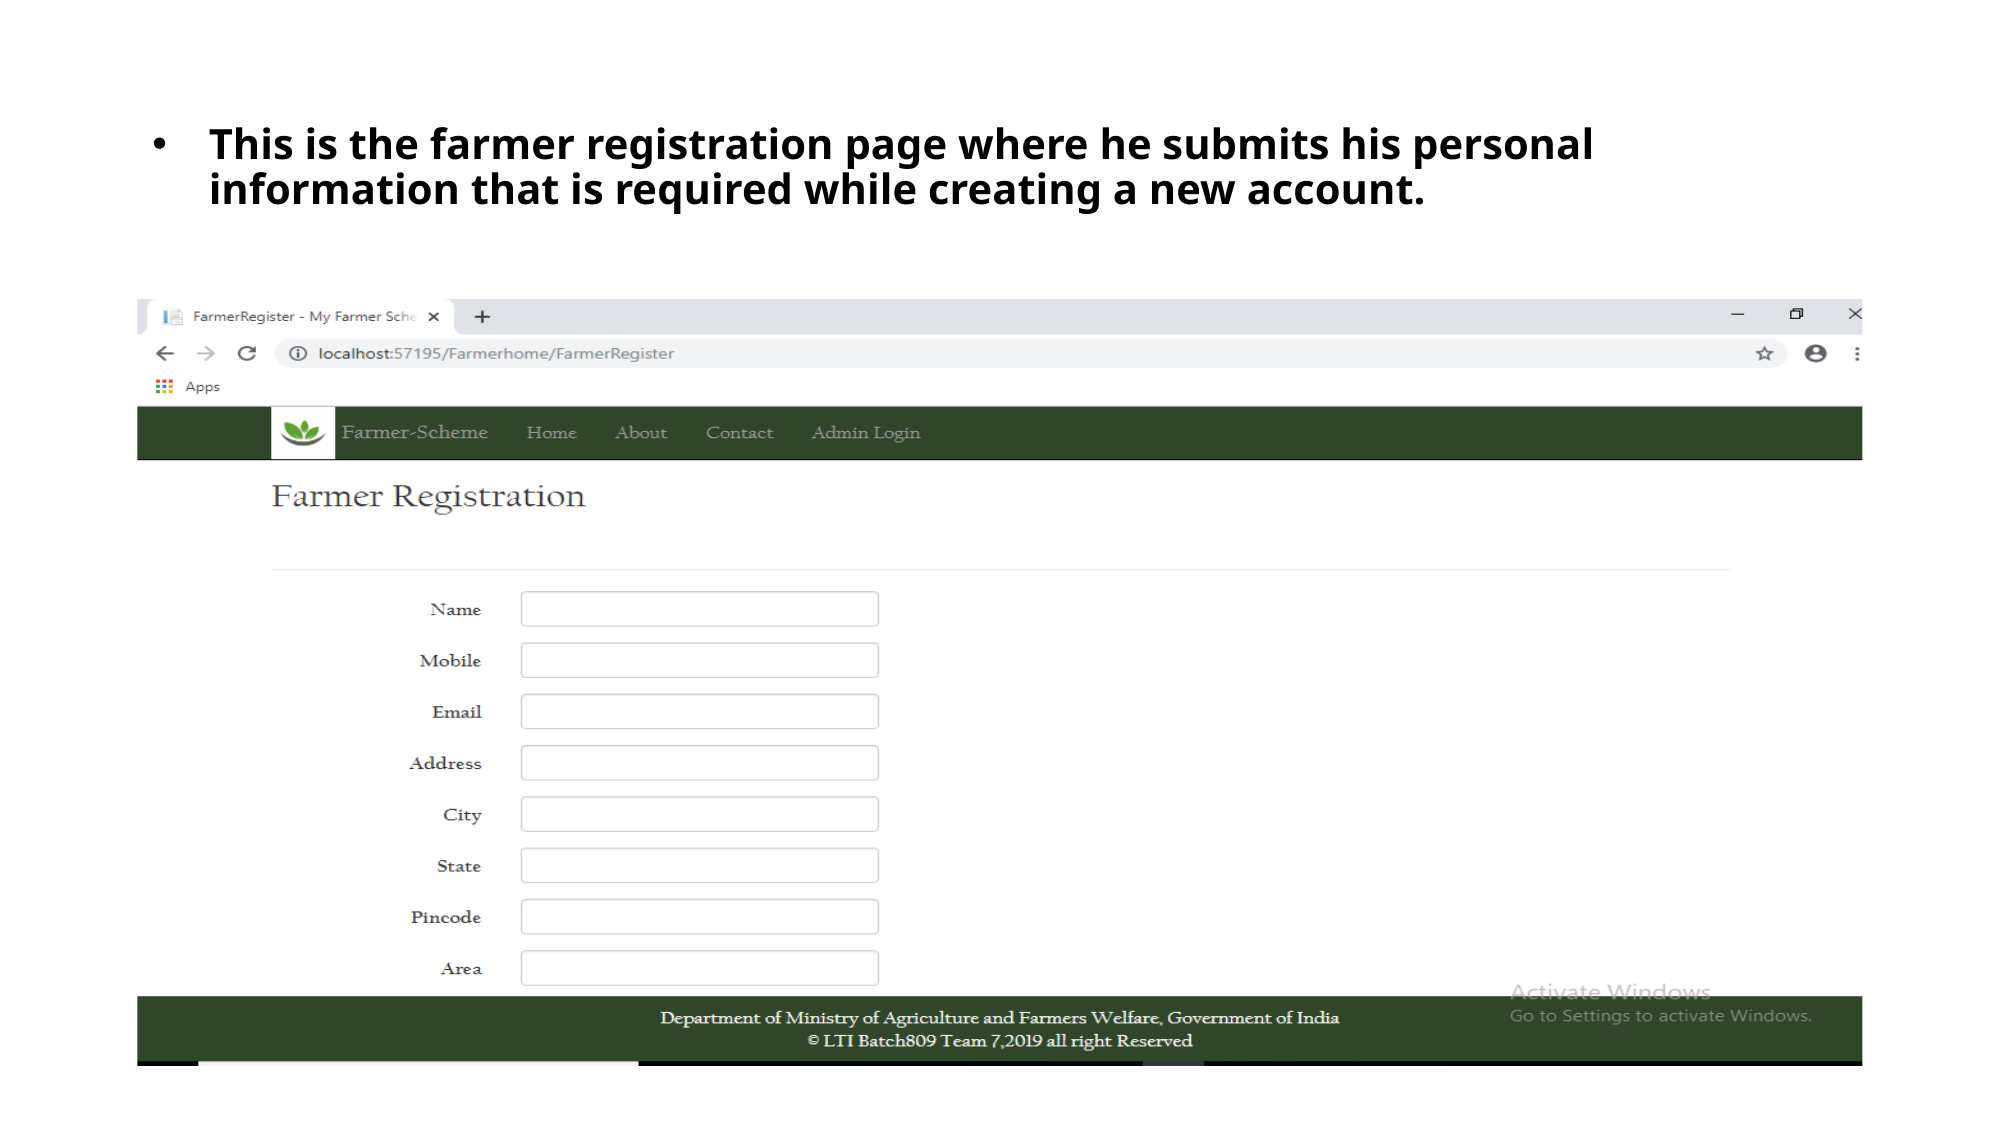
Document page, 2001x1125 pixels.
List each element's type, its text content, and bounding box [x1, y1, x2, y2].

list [137, 299, 1863, 1066]
title This is the farmer registration page where he submits his personal information that is required while creating a new account. [137, 59, 1863, 278]
